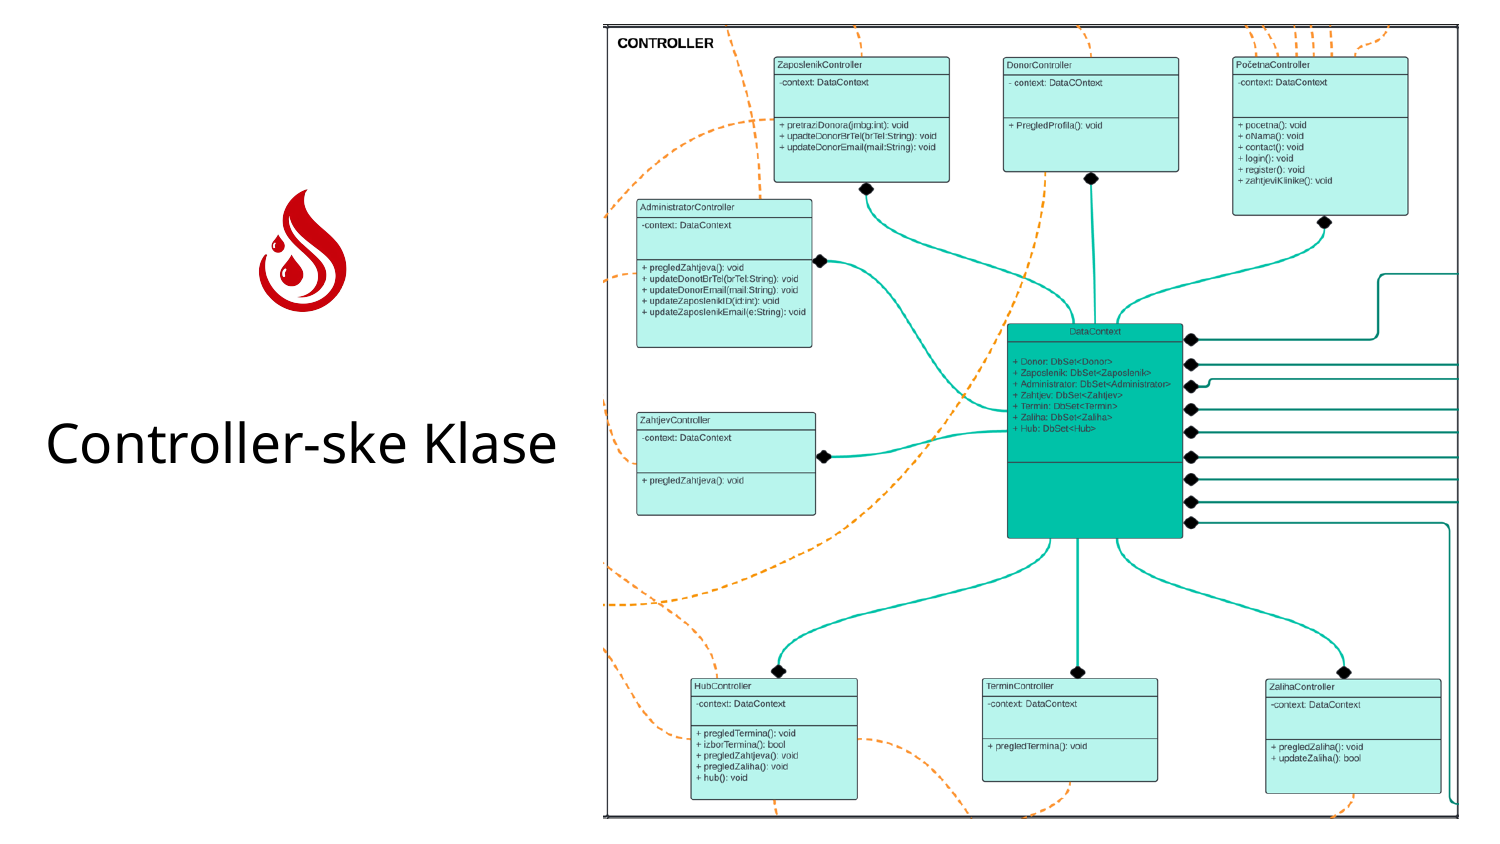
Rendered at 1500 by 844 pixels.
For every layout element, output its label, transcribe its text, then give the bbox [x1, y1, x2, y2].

title Controller-ske Klase [17, 353, 587, 490]
picture [603, 24, 1460, 819]
picture [199, 148, 405, 354]
